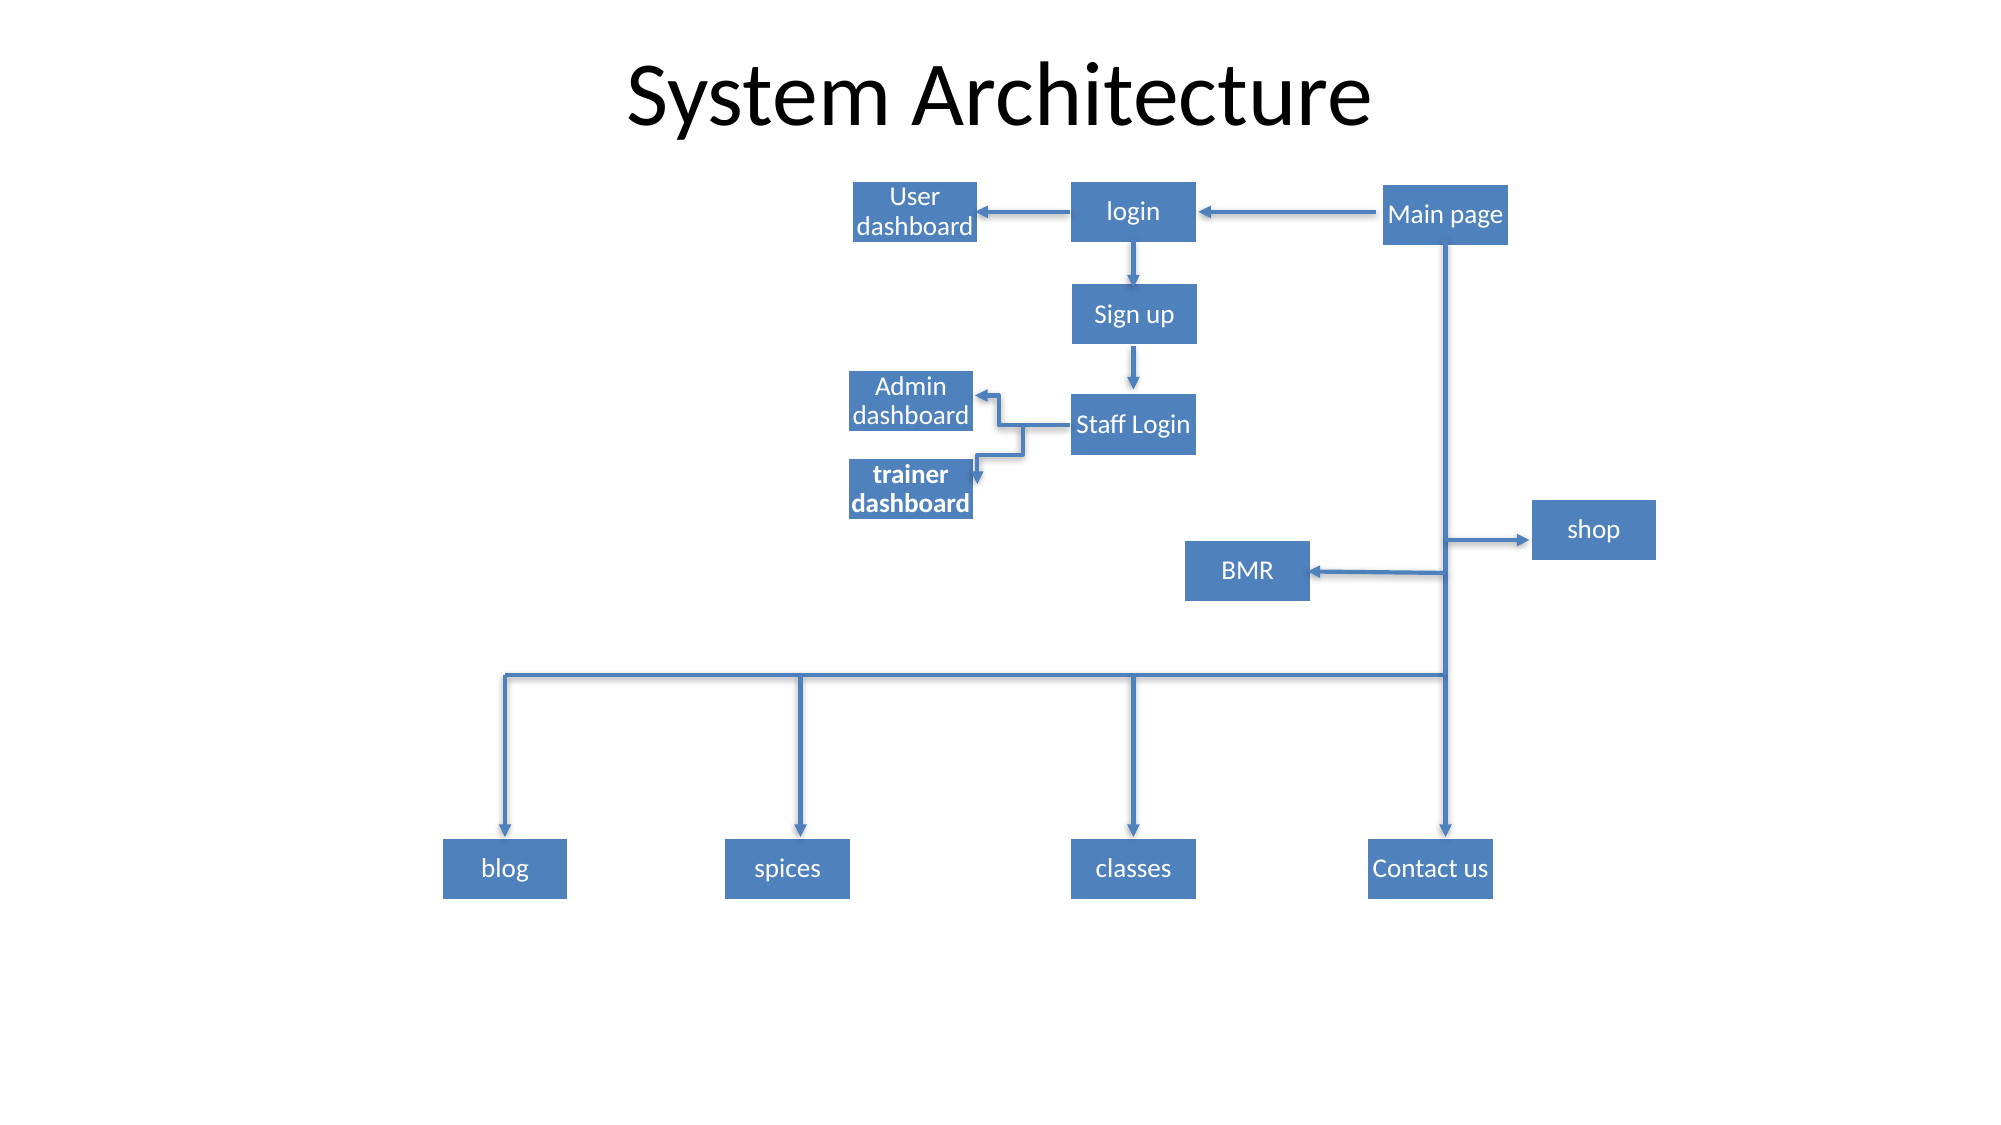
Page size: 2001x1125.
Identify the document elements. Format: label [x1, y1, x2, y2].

text_box [974, 395, 1023, 426]
text_box [970, 431, 1030, 478]
text_box [0, 0, 2000, 1125]
